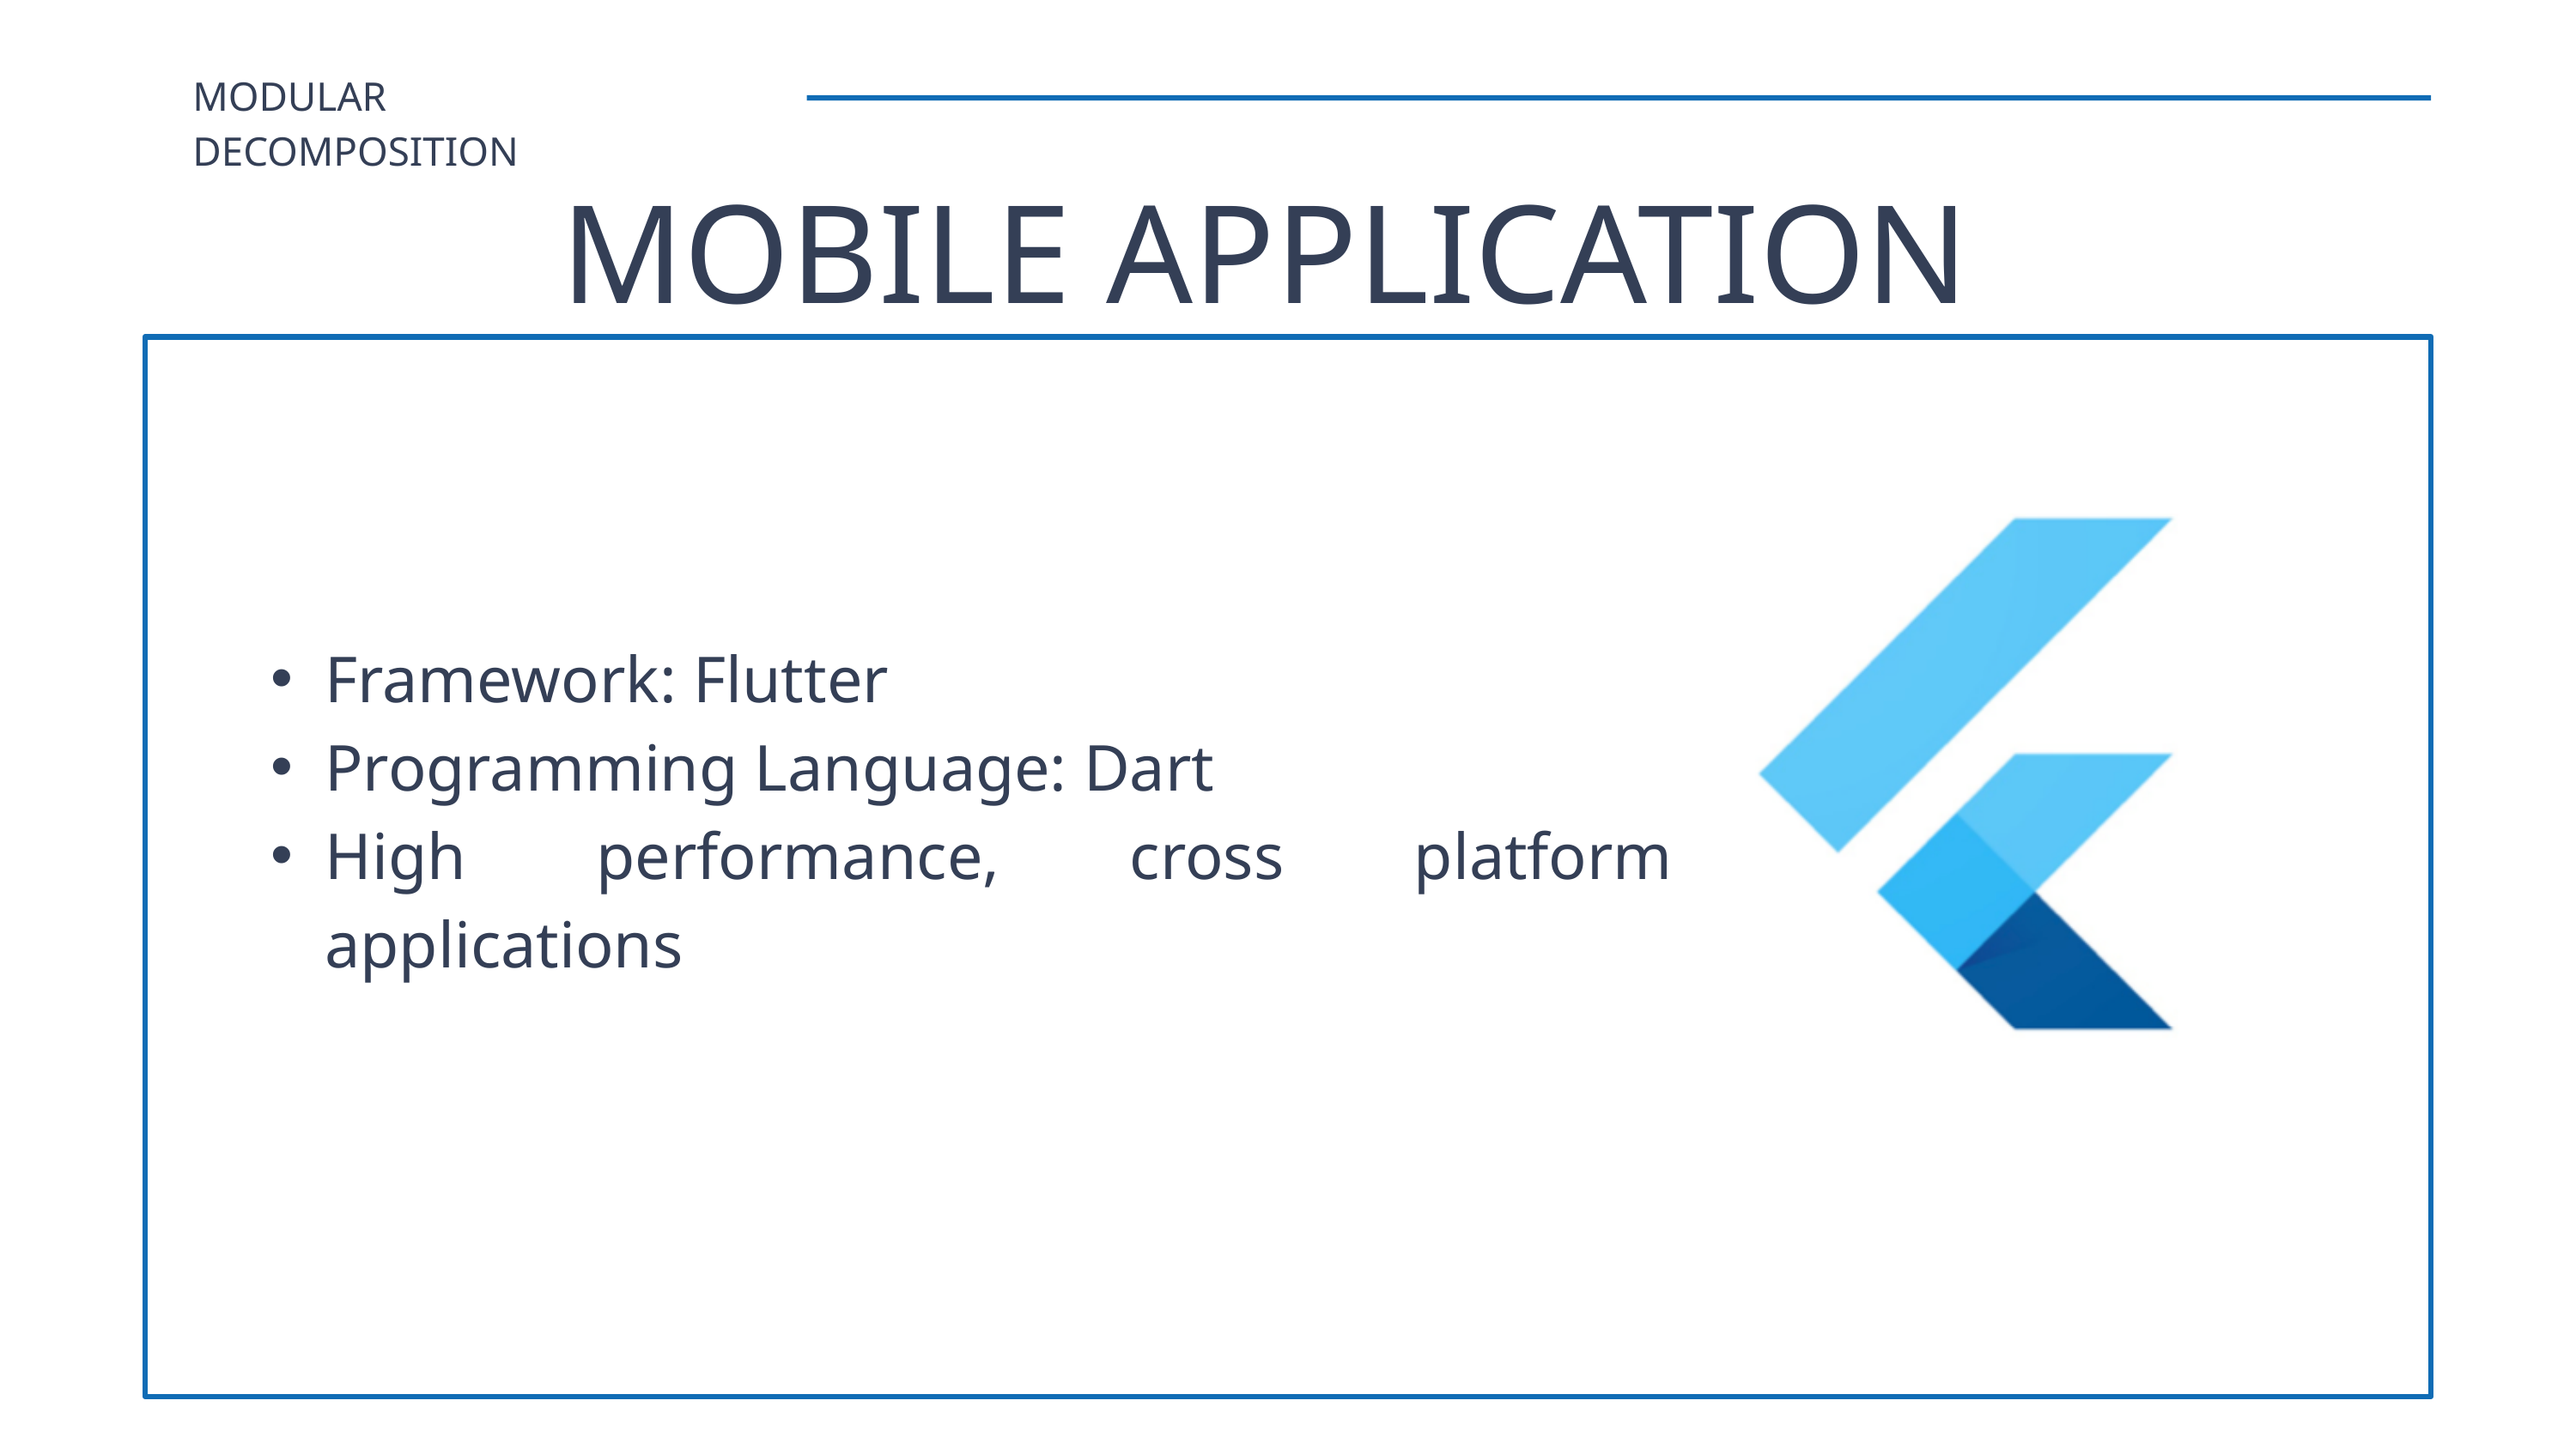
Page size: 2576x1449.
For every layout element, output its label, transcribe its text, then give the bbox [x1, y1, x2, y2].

text_box MODULAR DECOMPOSITION [192, 64, 698, 175]
text_box MOBILE APPLICATION [122, 194, 2409, 330]
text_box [144, 336, 2432, 1397]
